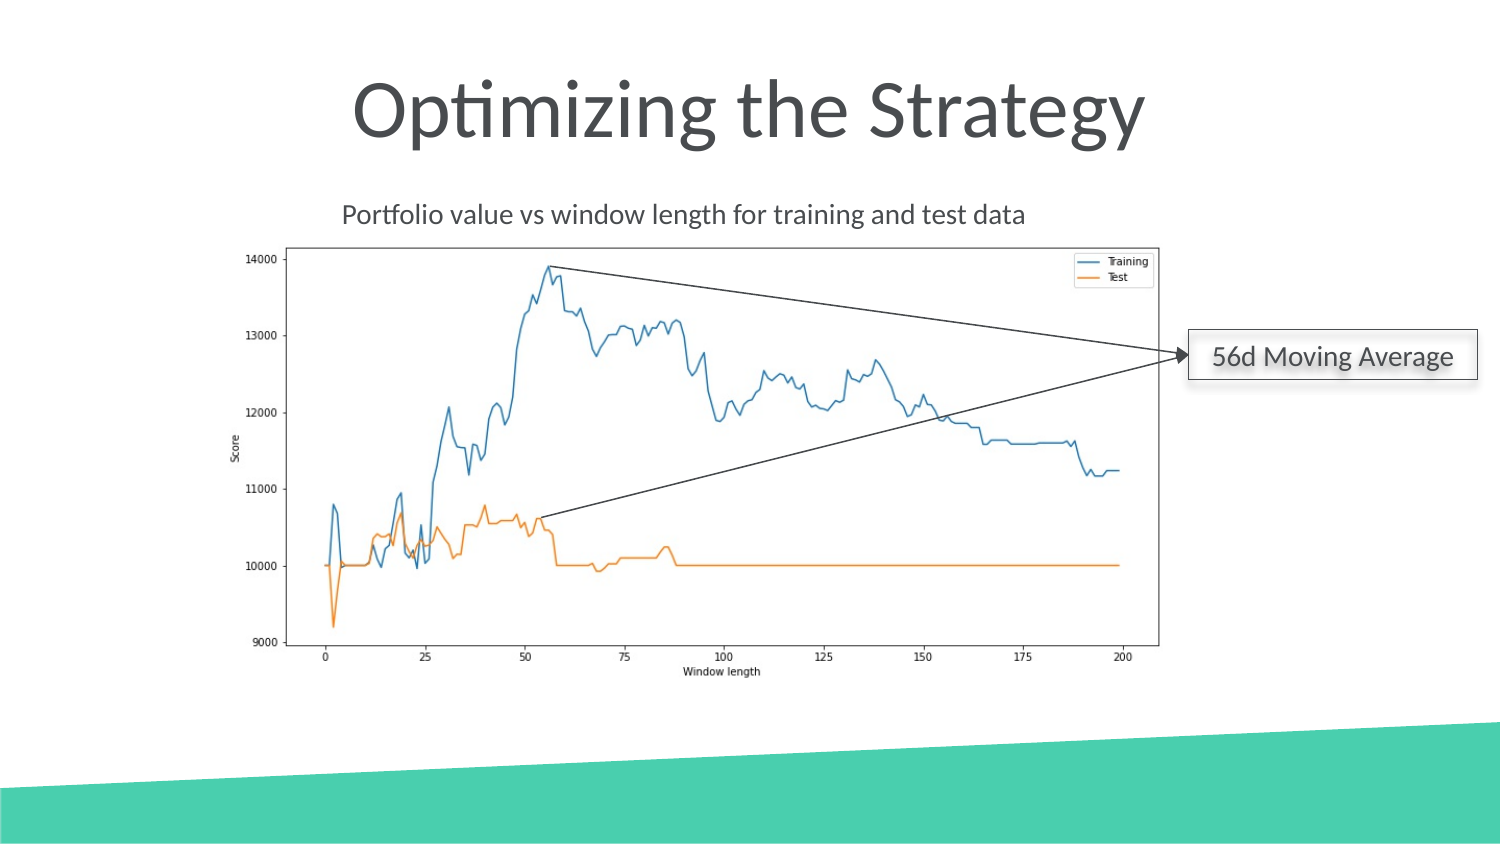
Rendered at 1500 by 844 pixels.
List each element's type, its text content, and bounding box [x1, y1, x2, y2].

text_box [540, 266, 1478, 518]
title Optimizing the Strategy [75, 33, 1425, 175]
picture [0, 0, 1500, 788]
